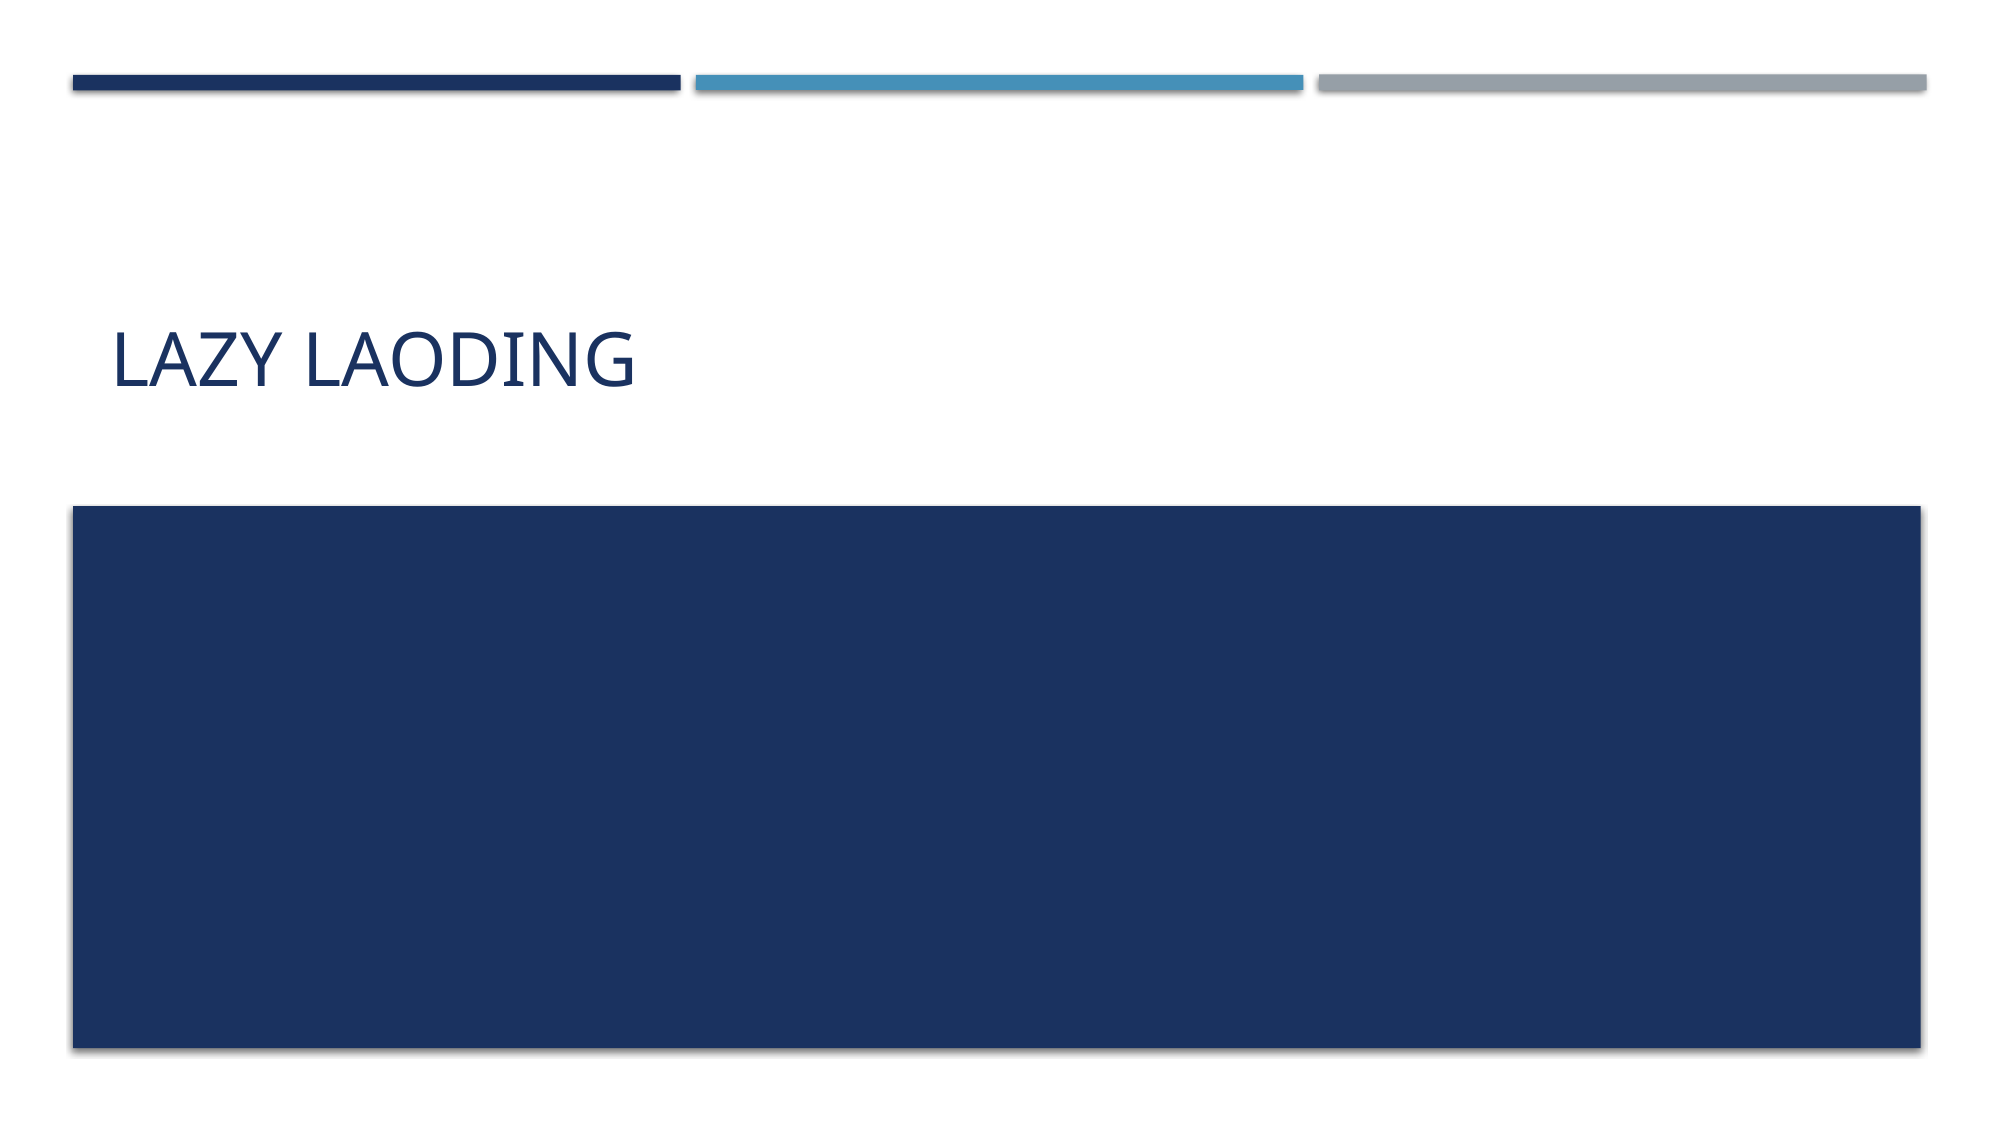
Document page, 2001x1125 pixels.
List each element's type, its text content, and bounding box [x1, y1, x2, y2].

title Lazy laoding [95, 167, 1899, 410]
